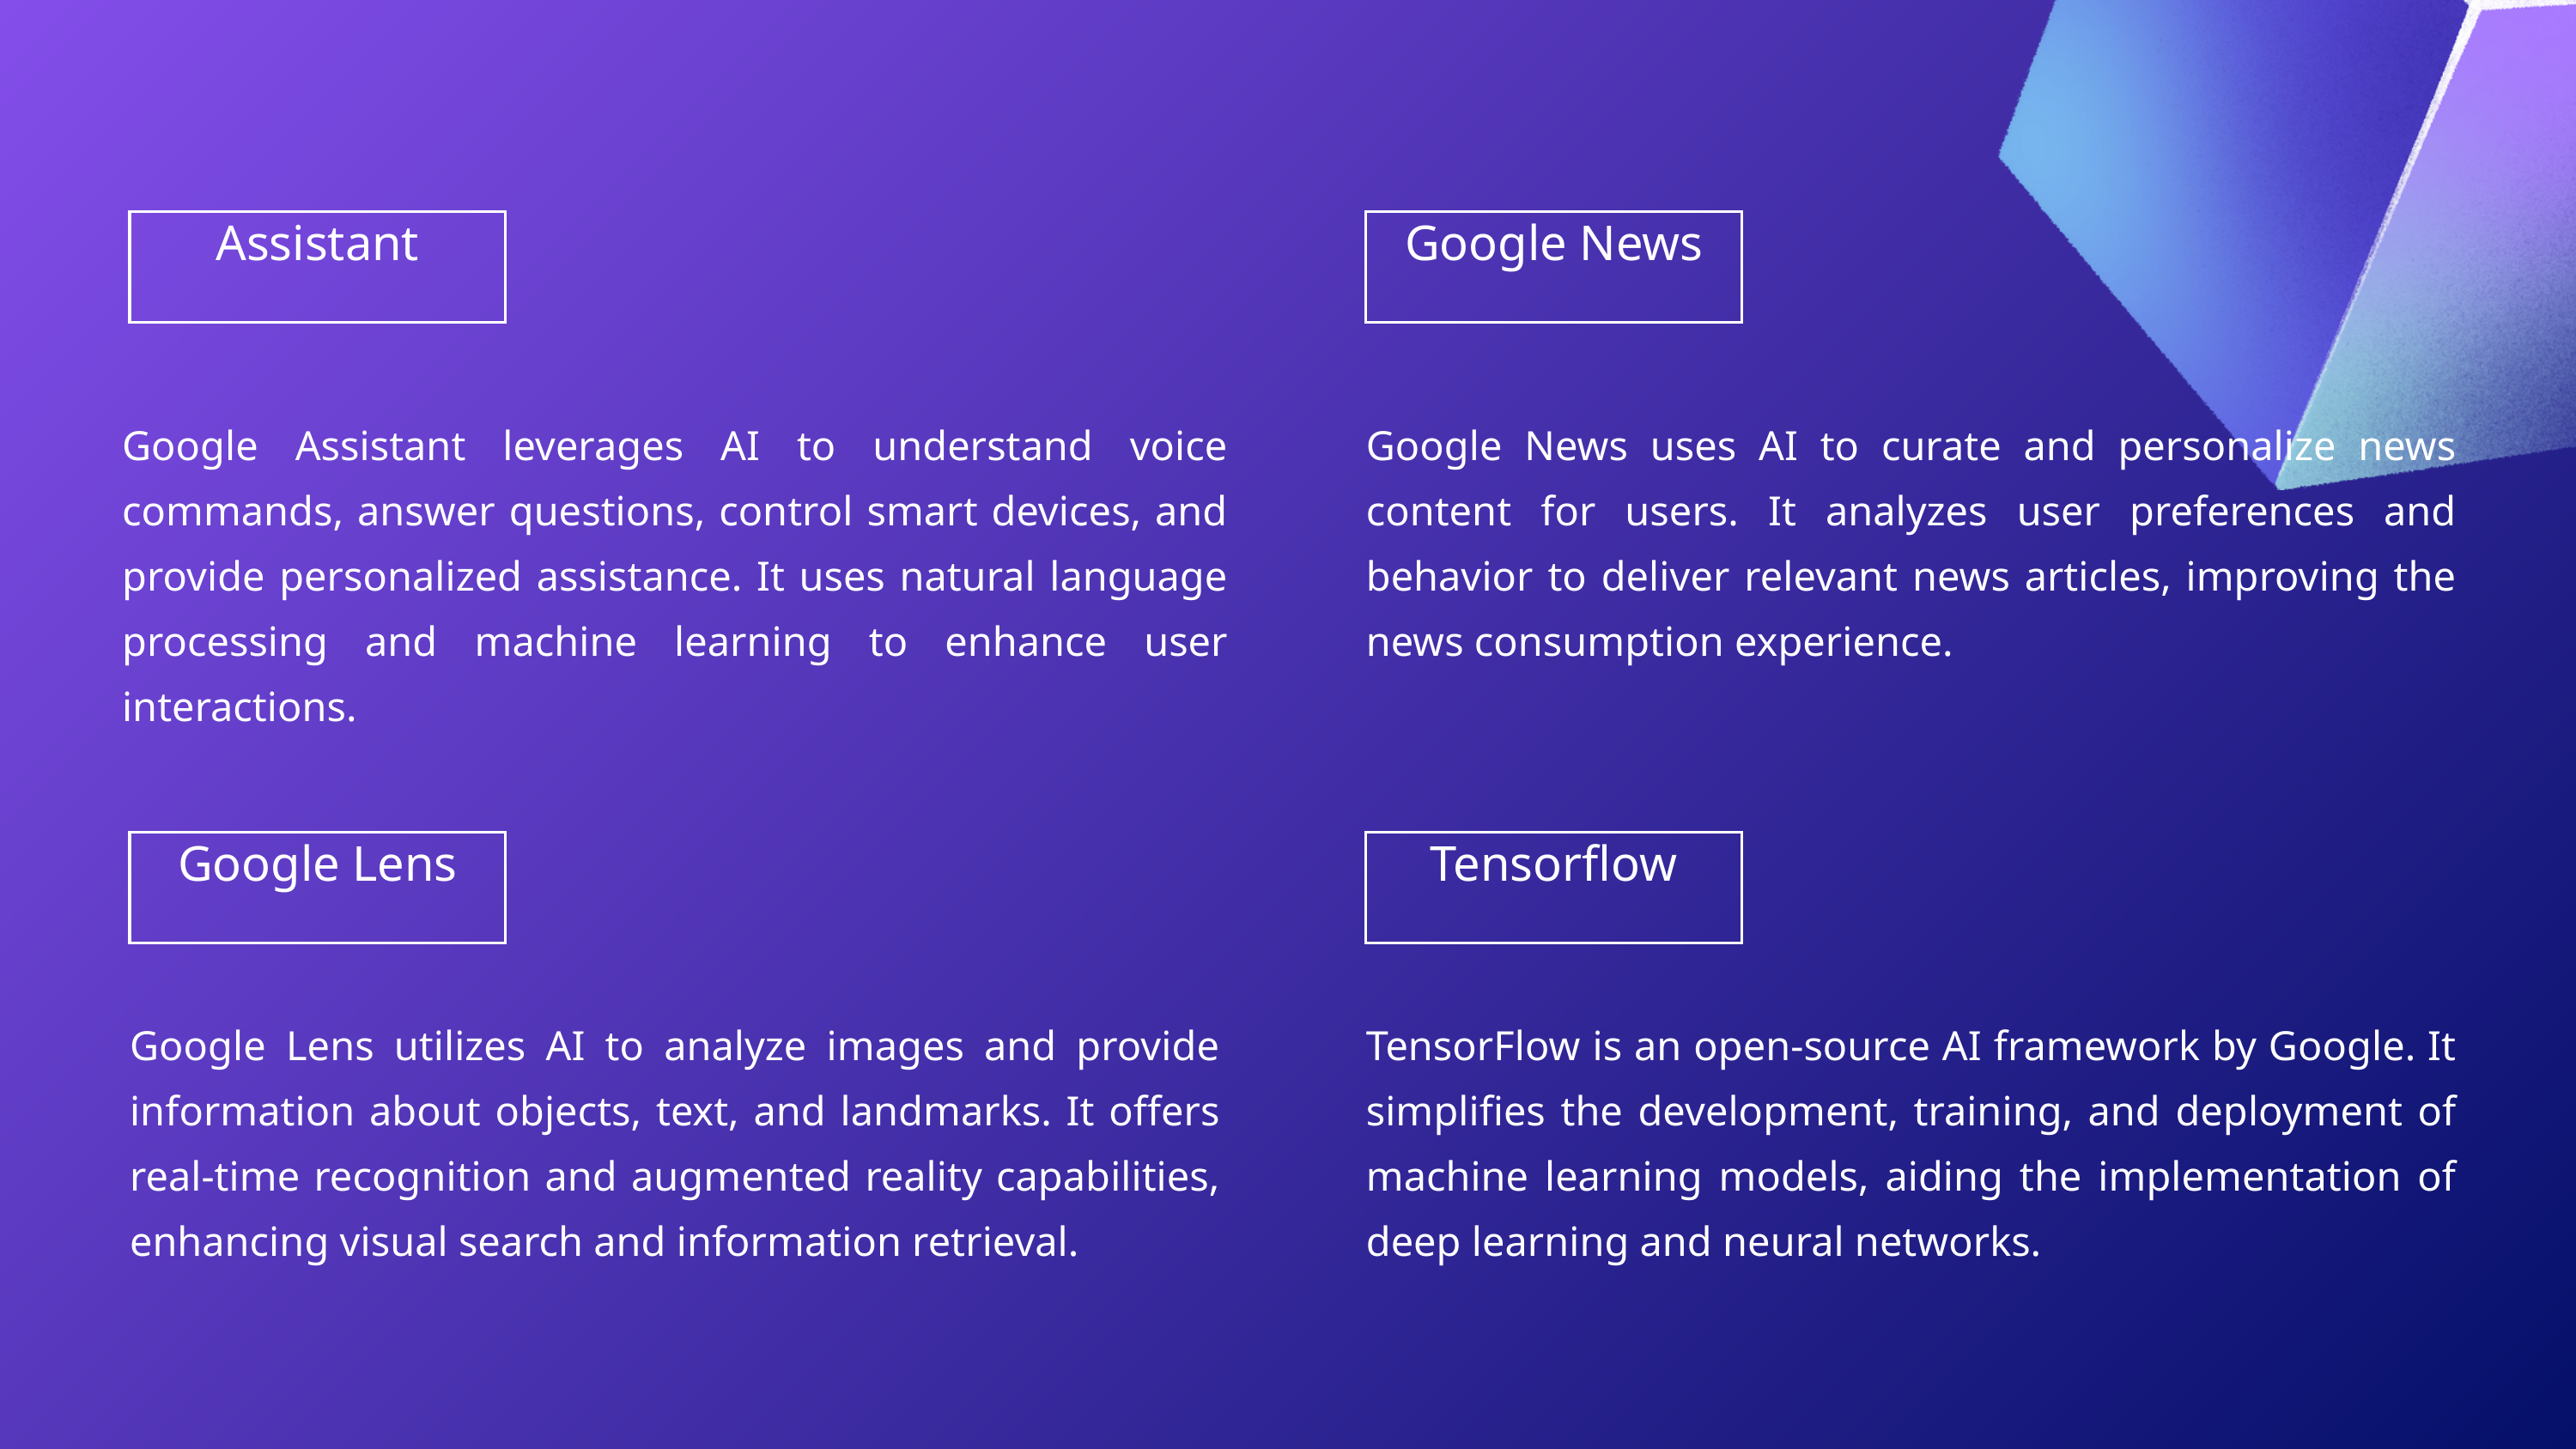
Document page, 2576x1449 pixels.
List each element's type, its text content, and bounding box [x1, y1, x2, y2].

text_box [129, 832, 506, 943]
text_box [1365, 211, 1742, 323]
text_box Google Lens utilizes AI to analyze images and provide information about objects, text, and landmarks. It offers real-time recognition and augmented reality capabilities, enhancing visual search and information retrieval. [129, 1003, 1221, 1264]
text_box Google Assistant leverages AI to understand voice commands, answer questions, control smart devices, and provide personalized assistance. It uses natural language processing and machine learning to enhance user interactions. [122, 403, 1229, 730]
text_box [129, 211, 506, 323]
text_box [1365, 832, 1742, 943]
text_box TensorFlow is an open-source AI framework by Google. It simplifies the development, training, and deployment of machine learning models, aiding the implementation of deep learning and neural networks. [1365, 1003, 2458, 1264]
text_box Google News uses AI to curate and personalize news content for users. It analyzes user preferences and behavior to deliver relevant news articles, improving the news consumption experience. [1365, 403, 2458, 664]
text_box [1990, 0, 2576, 490]
